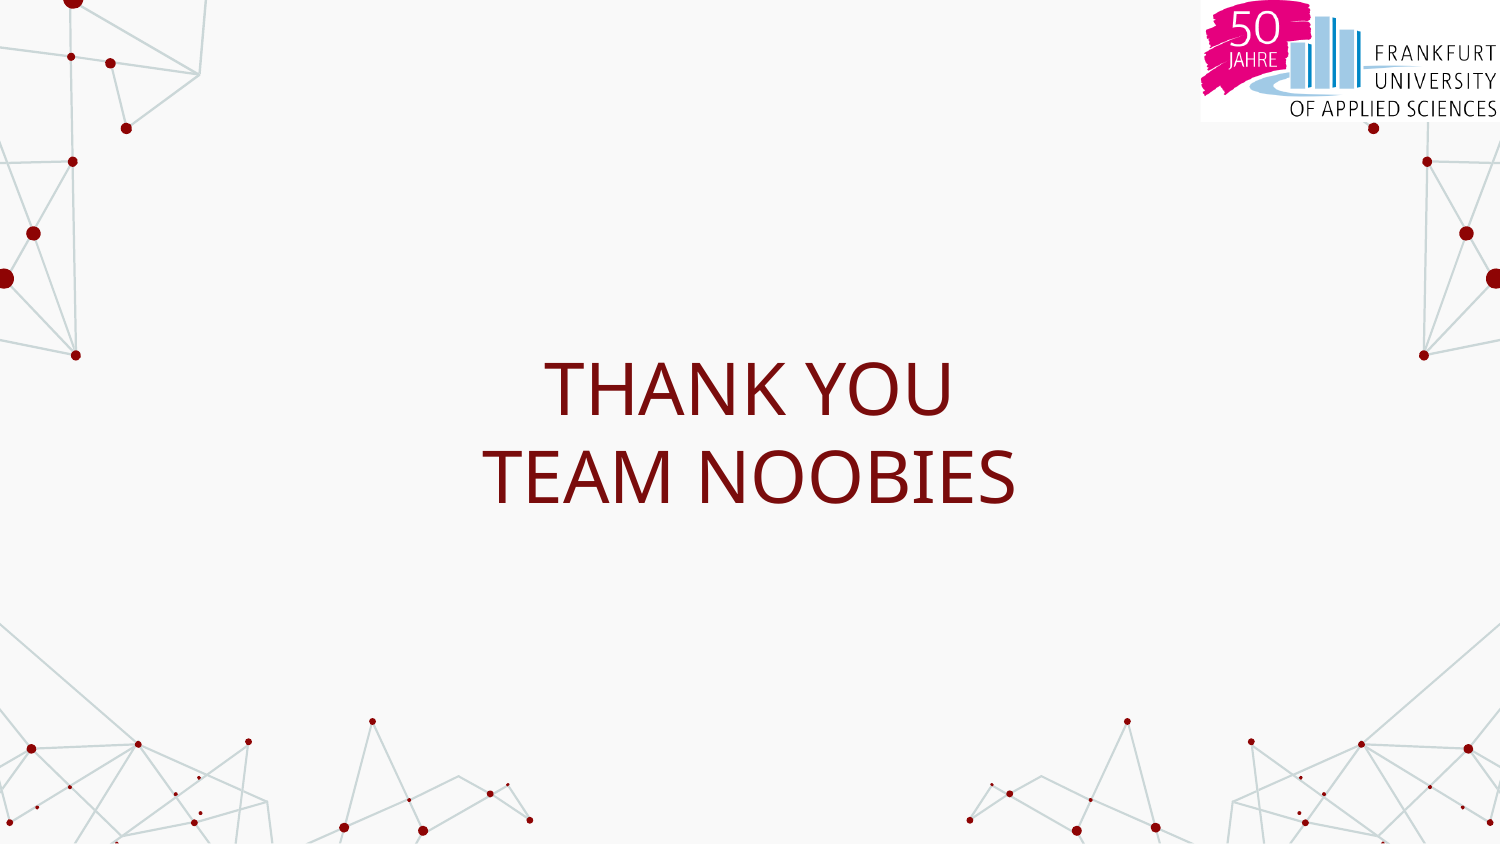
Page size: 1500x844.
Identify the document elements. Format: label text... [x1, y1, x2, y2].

title THANK YOU TEAM NOOBIES [118, 327, 1382, 422]
picture [1200, 0, 1500, 123]
